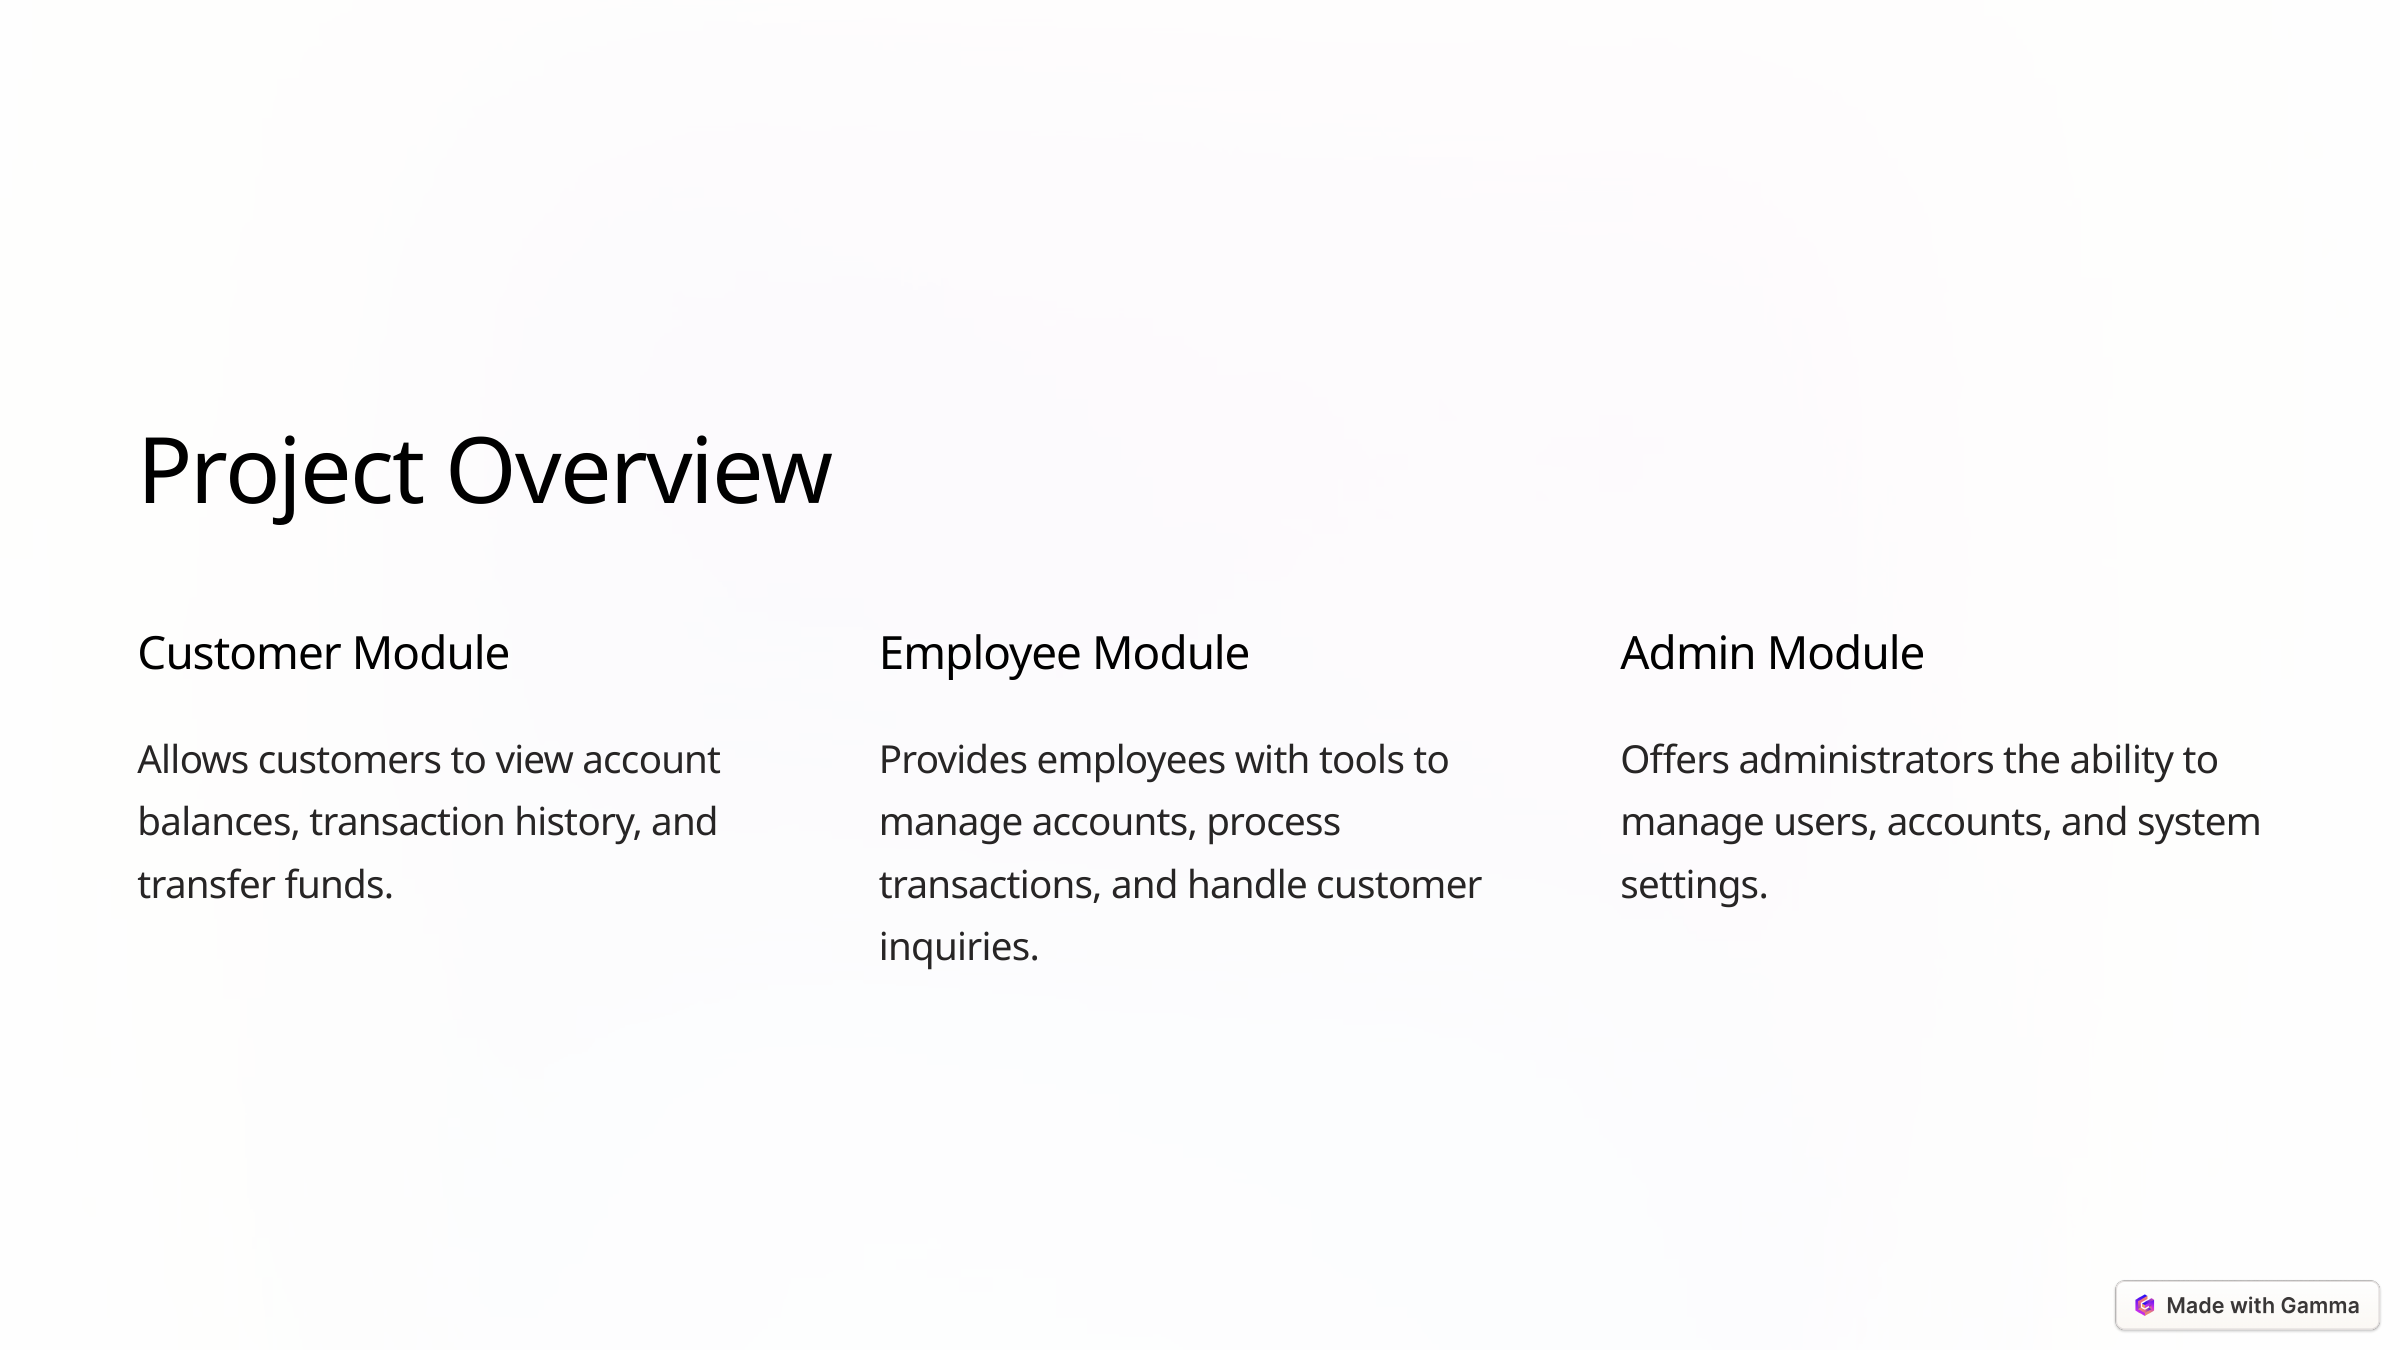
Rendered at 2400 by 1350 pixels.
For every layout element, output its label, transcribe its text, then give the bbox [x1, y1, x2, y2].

text_box Project Overview [137, 407, 1062, 524]
text_box Admin Module [1620, 621, 2083, 680]
text_box Offers administrators the ability to manage users, accounts, and system settings. [1620, 718, 2265, 907]
text_box Employee Module [878, 621, 1341, 680]
text_box Provides employees with tools to manage accounts, process transactions, and handle customer inquiries. [878, 718, 1524, 907]
text_box Customer Module [137, 621, 600, 680]
picture [2106, 1271, 2389, 1339]
text_box Allows customers to view account balances, transaction history, and transfer funds. [137, 718, 782, 907]
